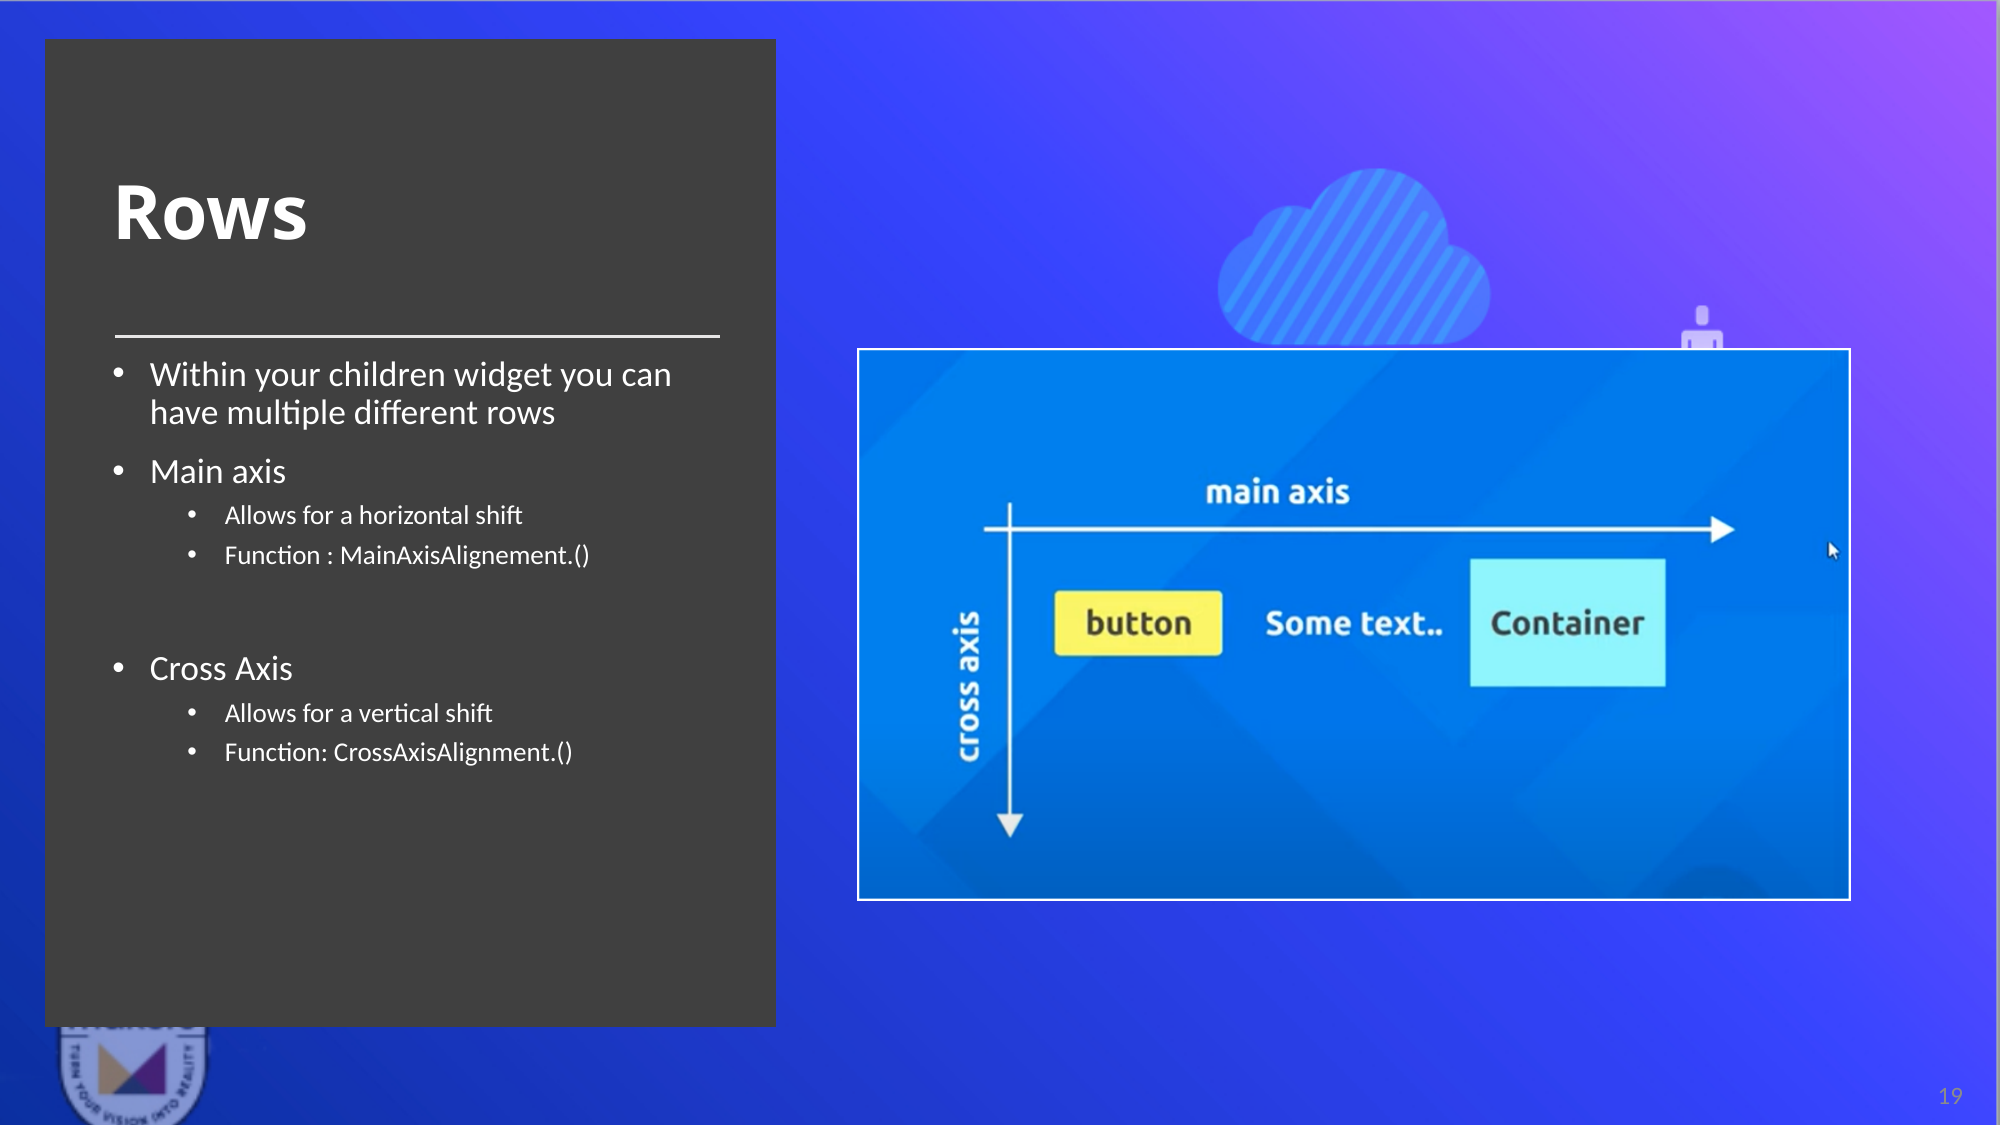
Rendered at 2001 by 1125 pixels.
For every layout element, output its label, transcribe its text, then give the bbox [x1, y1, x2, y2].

list Within your children widget you can have multiple different rows Main axis Allows for a horizontal shift Function : MainAxisAlignement.() Cross Axis Allows for a vertical shift Function: CrossAxisAlignment.() [97, 348, 725, 967]
text_box [54, 49, 767, 1018]
picture [0, 0, 2000, 1125]
title Rows [97, 105, 725, 326]
